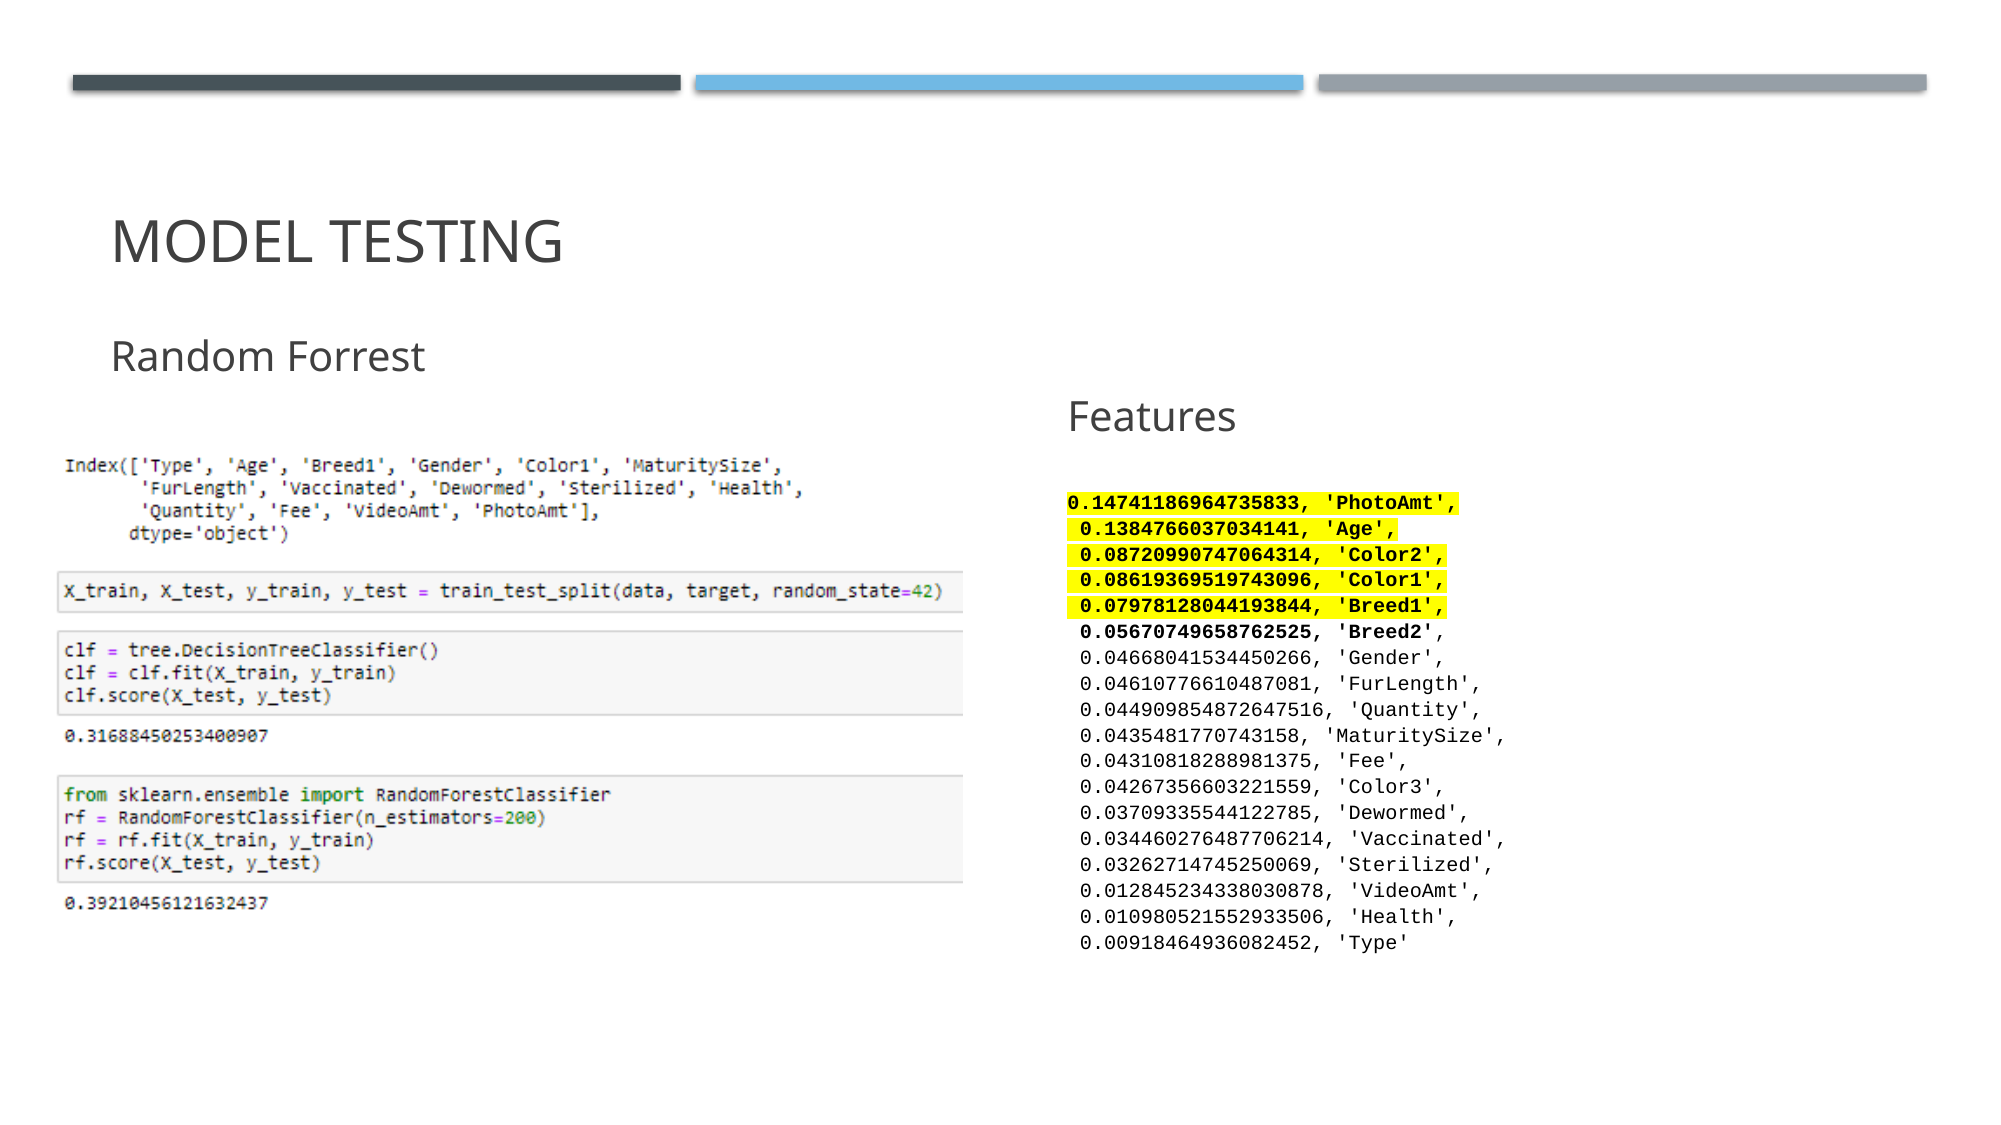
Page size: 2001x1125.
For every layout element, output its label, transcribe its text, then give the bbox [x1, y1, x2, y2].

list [47, 445, 964, 921]
title Model testing [95, 119, 1905, 282]
list 0.14741186964735833, 'PhotoAmt', 0.1384766037034141, 'Age', 0.08720990747064314, 'Color2', 0.08619369519743096, 'Color1', 0.07978128044193844, 'Breed1', 0.05670749658762525, 'Breed2', 0.04668041534450266, 'Gender', 0.04610776610487081, 'FurLength', 0.044909854872647516, 'Quantity', 0.0435481770743158, 'MaturitySize', 0.04310818288981375, 'Fee', 0.04267356603221559, 'Color3', 0.03709335544122785, 'Dewormed', 0.034460276487706214, 'Vaccinated', 0.03262714745250069, 'Sterilized', 0.012845234338030878, 'VideoAmt', 0.010980521552933506, 'Health', 0.00918464936082452, 'Type' [1052, 479, 1905, 962]
list Features [1052, 369, 1905, 460]
list Random Forrest [95, 306, 948, 399]
